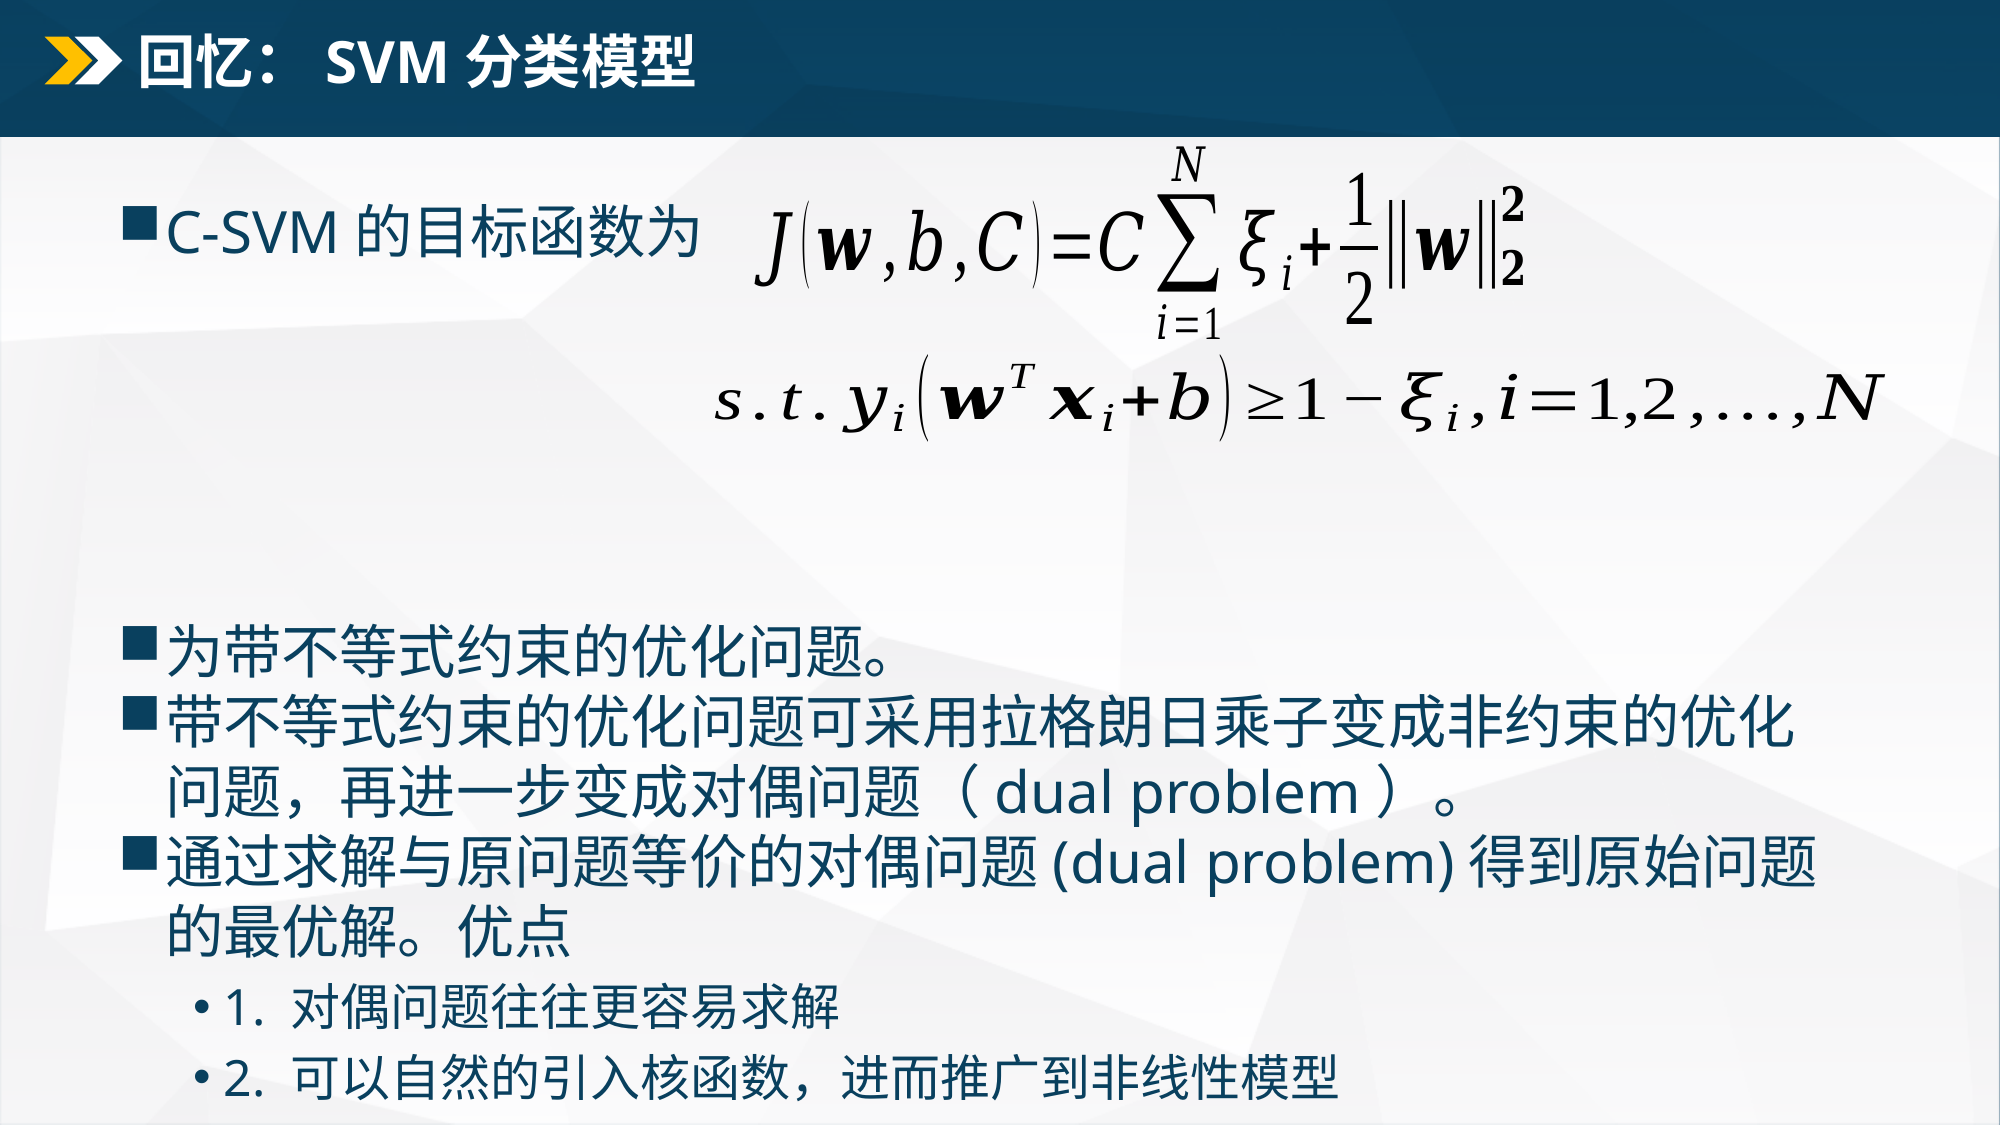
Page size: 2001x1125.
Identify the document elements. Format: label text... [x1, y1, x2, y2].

title 回忆：SVM分类模型 [122, 25, 1723, 137]
list C-SVM的目标函数为 为带不等式约束的优化问题。 带不等式约束的优化问题可采用拉格朗日乘子变成非约束的优化问题，再进一步变成对偶问题（dual problem）。 通过求解与原问题等价的对偶问题(dual problem)得到原始问题的最优解。优点 1. 对偶问题往往更容易求解 2. 可以自然的引入核函数，进而推广到非线性模型 [103, 188, 1868, 1048]
picture [0, 0, 2000, 1125]
